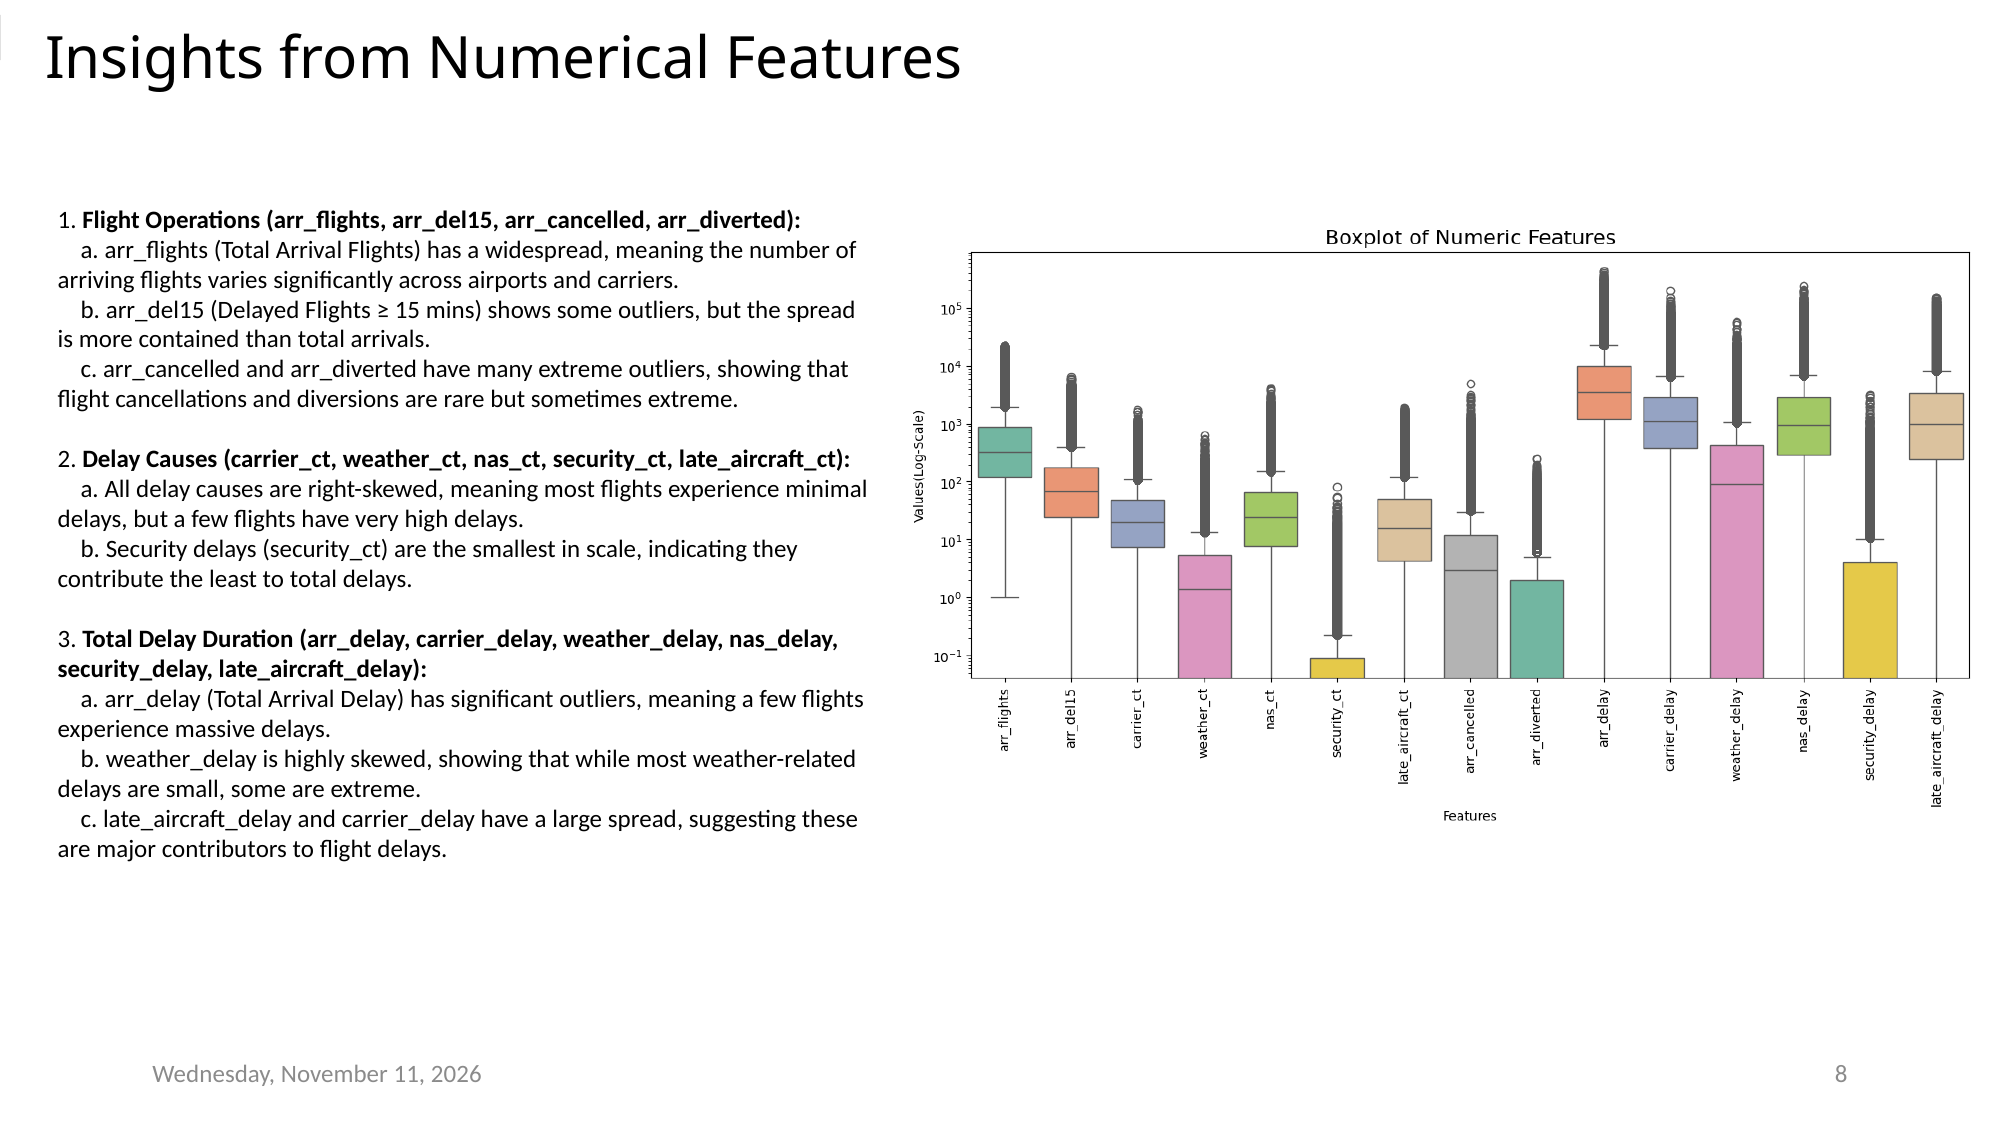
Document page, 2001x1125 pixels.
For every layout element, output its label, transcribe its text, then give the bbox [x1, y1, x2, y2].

title Insights from Numerical Features [30, 8, 1756, 112]
text_box 1. Flight Operations (arr_flights, arr_del15, arr_cancelled, arr_diverted): a. arr_flights (Total Arrival Flights) has a widespread, meaning the number of arriving flights varies significantly across airports and carriers. b. arr_del15 (Delayed Flights ≥ 15 mins) shows some outliers, but the spread is more contained than total arrivals. c. arr_cancelled and arr_diverted have many extreme outliers, showing that flight cancellations and diversions are rare but sometimes extreme. 2. Delay Causes (carrier_ct, weather_ct, nas_ct, security_ct, late_aircraft_ct): a. All delay causes are right-skewed, meaning most flights experience minimal delays, but a few flights have very high delays. b. Security delays (security_ct) are the smallest in scale, indicating they contribute the least to total delays. 3. Total Delay Duration (arr_delay, carrier_delay, weather_delay, nas_delay, security_delay, late_aircraft_delay): a. arr_delay (Total Arrival Delay) has significant outliers, meaning a few flights experience massive delays. b. weather_delay is highly skewed, showing that while most weather-related delays are small, some are extreme. c. late_aircraft_delay and carrier_delay have a large spread, suggesting these are major contributors to flight delays. [57, 173, 878, 922]
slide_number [137, 1042, 588, 1103]
picture [904, 220, 1978, 832]
slide_number 8 [1412, 1042, 1863, 1103]
